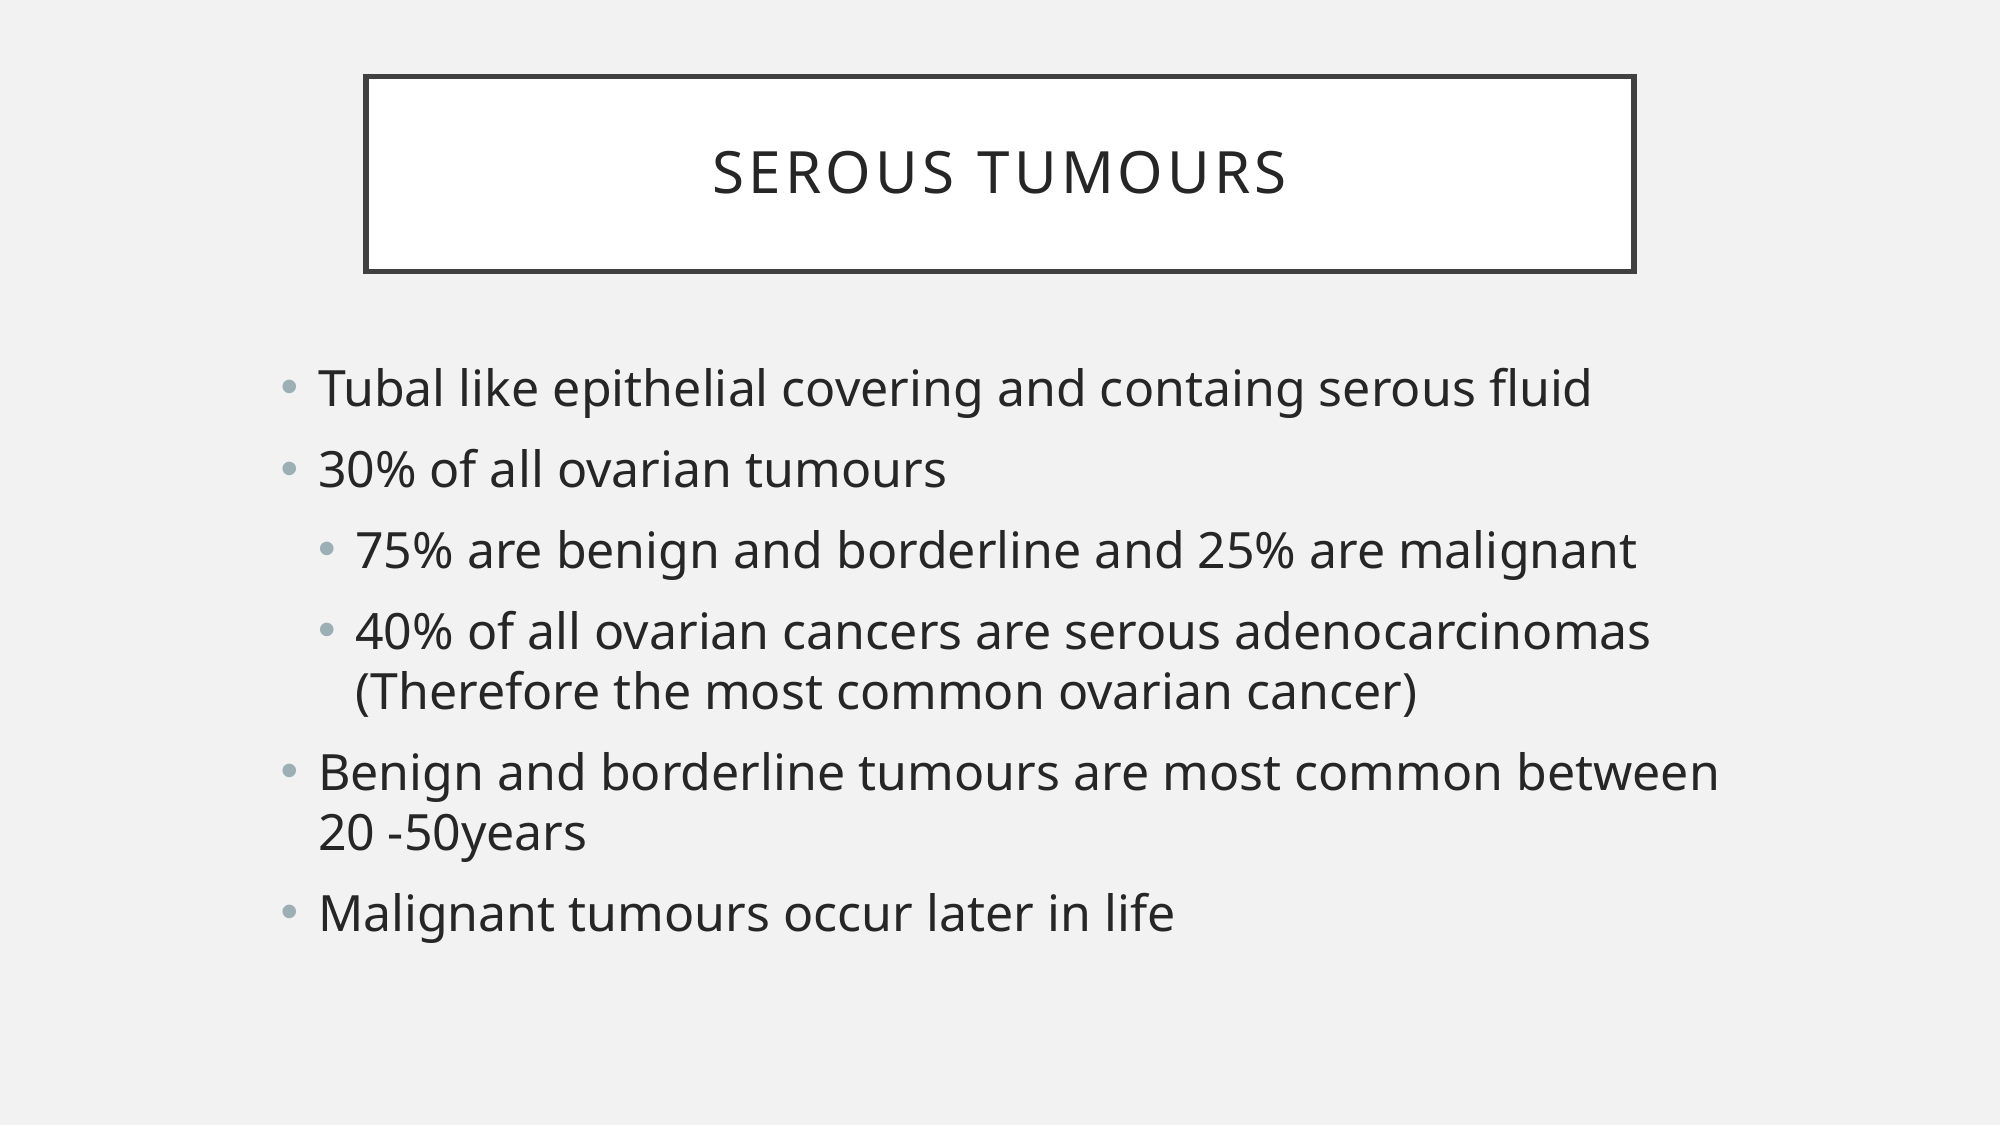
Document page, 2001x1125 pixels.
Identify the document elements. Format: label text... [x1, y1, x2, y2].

list Tubal like epithelial covering and containg serous fluid 30% of all ovarian tumours 75% are benign and borderline and 25% are malignant 40% of all ovarian cancers are serous adenocarcinomas (Therefore the most common ovarian cancer) Benign and borderline tumours are most common between 20 -50years Malignant tumours occur later in life [265, 349, 1745, 942]
title Serous tumours [363, 74, 1637, 274]
